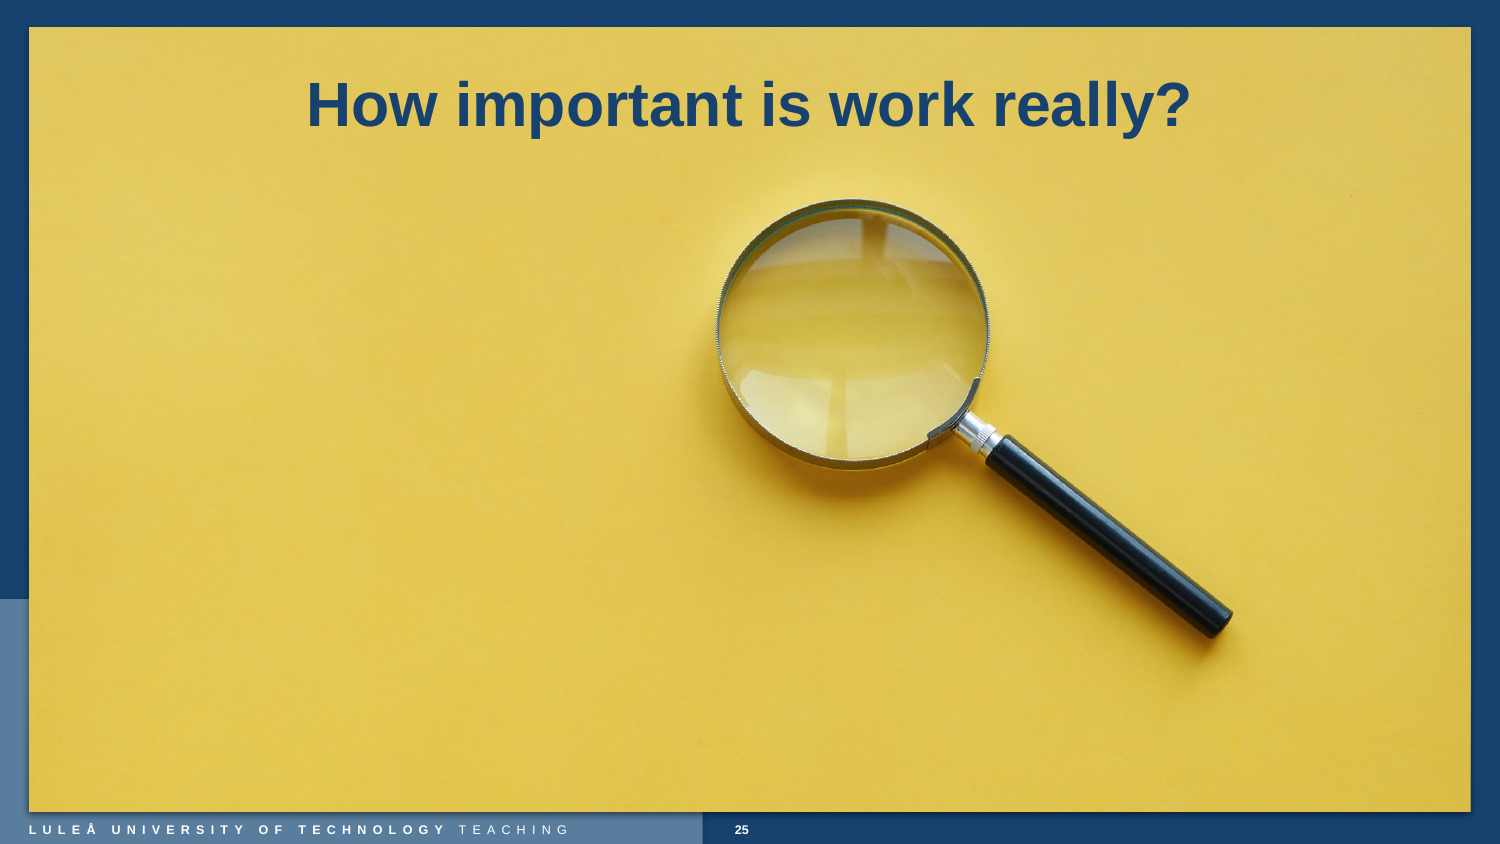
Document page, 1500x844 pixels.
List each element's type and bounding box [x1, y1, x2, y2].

picture [28, 27, 1471, 812]
